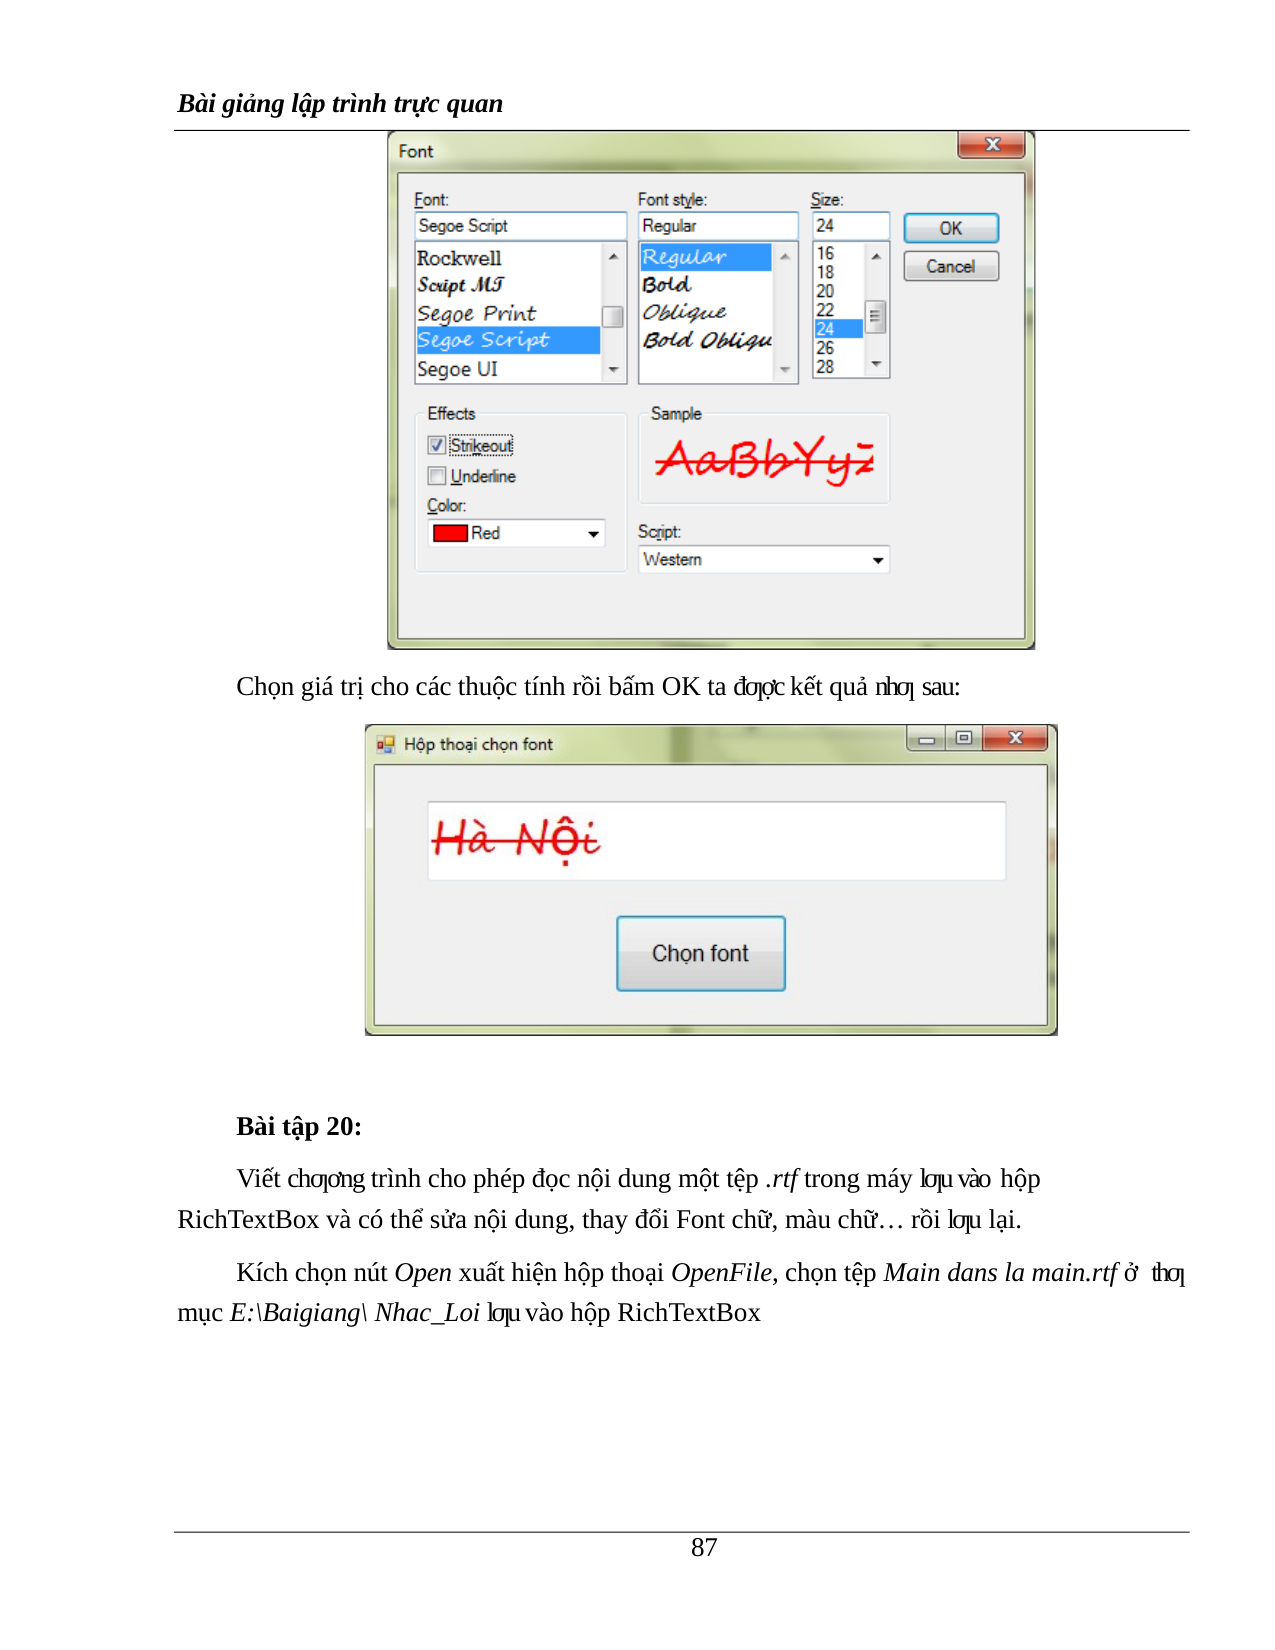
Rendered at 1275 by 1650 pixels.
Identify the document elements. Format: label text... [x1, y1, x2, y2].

text_box Bài giảng lập trình trực quan [175, 83, 510, 119]
slide_number 100 [684, 1530, 738, 1650]
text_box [173, 129, 1190, 650]
text_box [364, 724, 1058, 1036]
text_box Bài tập 20: Viết chƣơng trình cho phép đọc nội dung một tệp .rtf trong máy lƣu vào hộp RichTextBox và có thể sửa nội dung, thay đổi Font chữ, màu chữ… rồi lƣu lại. Kích chọn nút Open xuất hiện hộp thoại OpenFile, chọn tệp Main dans la main.rtf ở thƣ mục E:\Baigiang\ Nhac_Loi lƣu vào hộp RichTextBox [175, 1106, 1189, 1327]
text_box Chọn giá trị cho các thuộc tính rồi bấm OK ta đƣợc kết quả nhƣ sau: [234, 666, 984, 702]
